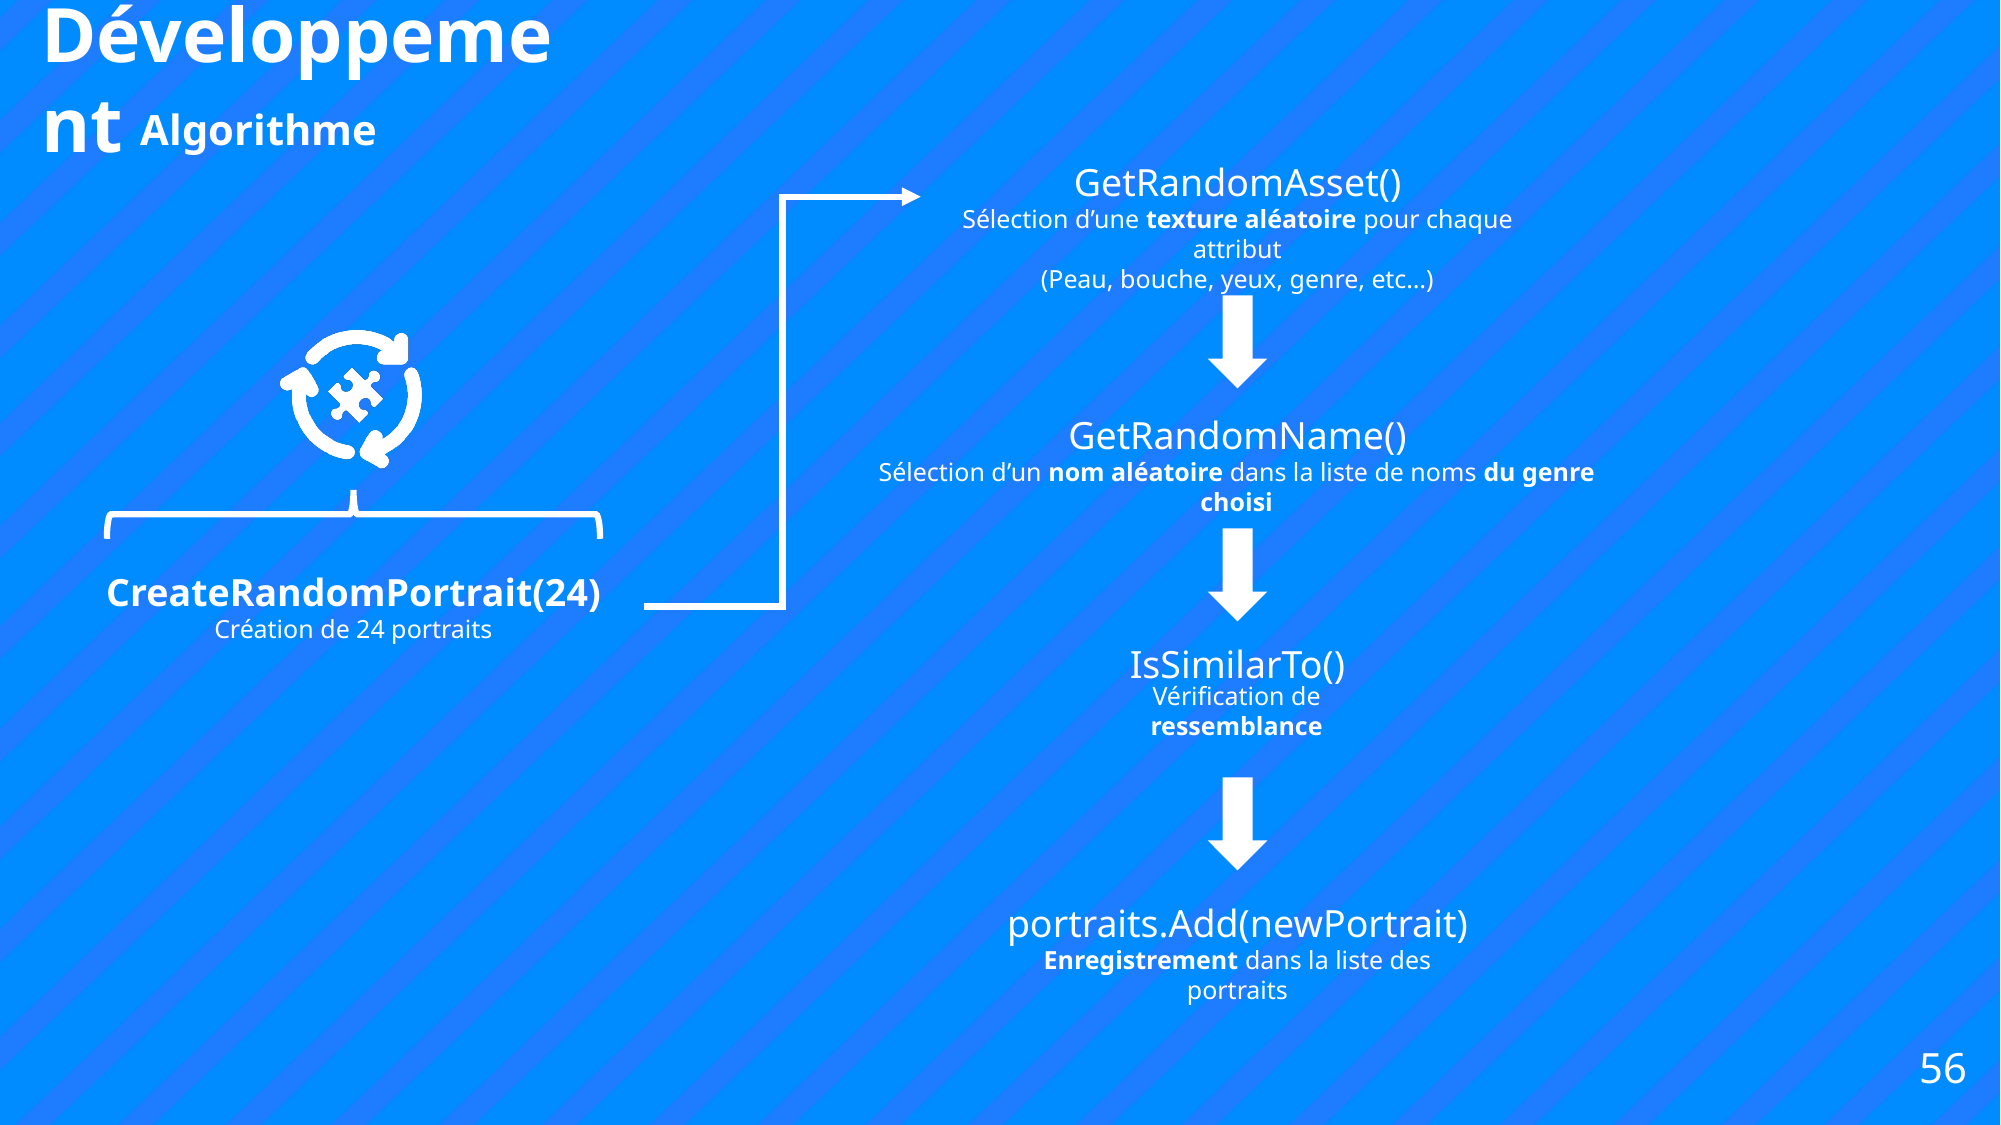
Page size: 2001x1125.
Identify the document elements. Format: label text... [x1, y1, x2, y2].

text_box [1205, 776, 1270, 872]
text_box IsSimilarTo() [1045, 633, 1429, 694]
text_box [106, 496, 601, 539]
text_box Développement [26, 24, 616, 131]
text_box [644, 197, 921, 608]
text_box GetRandomAsset() [920, 151, 1555, 196]
text_box Sélection d’un nom aléatoire dans la liste de noms du genre choisi [921, 465, 1621, 524]
slide_number 56 [1532, 1040, 1983, 1100]
text_box portraits.Add(newPortrait) Enregistrement dans la liste des portraits [991, 892, 1484, 1013]
text_box [1205, 301, 1270, 390]
text_box Algorithme [126, 96, 494, 162]
text_box Sélection d’une texture aléatoire pour chaque attribut (Peau, bouche, yeux, genre, etc…) [920, 196, 1555, 301]
text_box Vérification de ressemblance [1048, 673, 1425, 748]
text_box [254, 297, 453, 496]
text_box GetRandomName() [921, 404, 1621, 465]
text_box CreateRandomPortrait(24) Création de 24 portraits [63, 561, 645, 652]
text_box [1205, 527, 1270, 623]
picture [0, 0, 2001, 1125]
